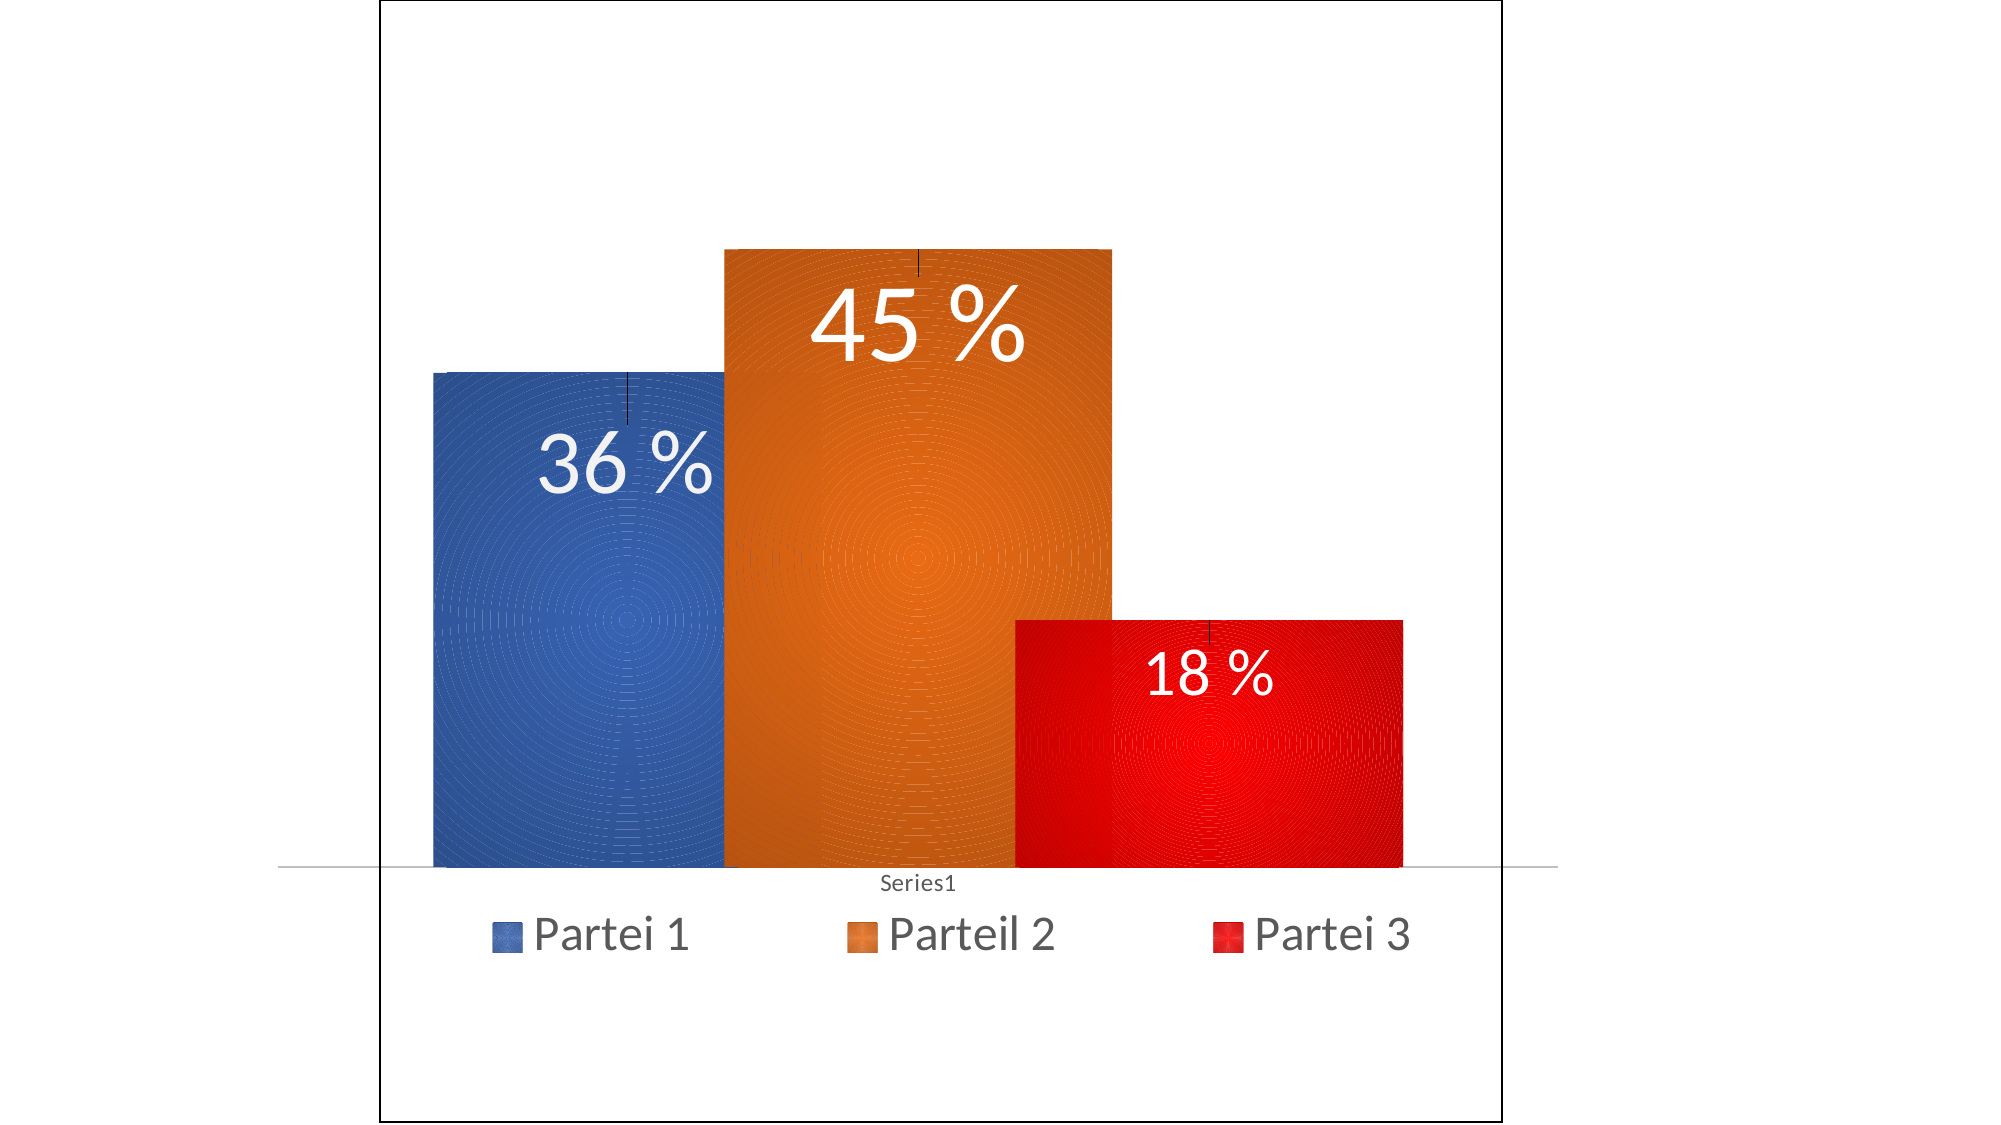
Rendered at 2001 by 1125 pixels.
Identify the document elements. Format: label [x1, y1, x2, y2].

text_box [379, 0, 1503, 107]
text_box [379, 997, 1503, 1123]
chart [251, 107, 1585, 997]
